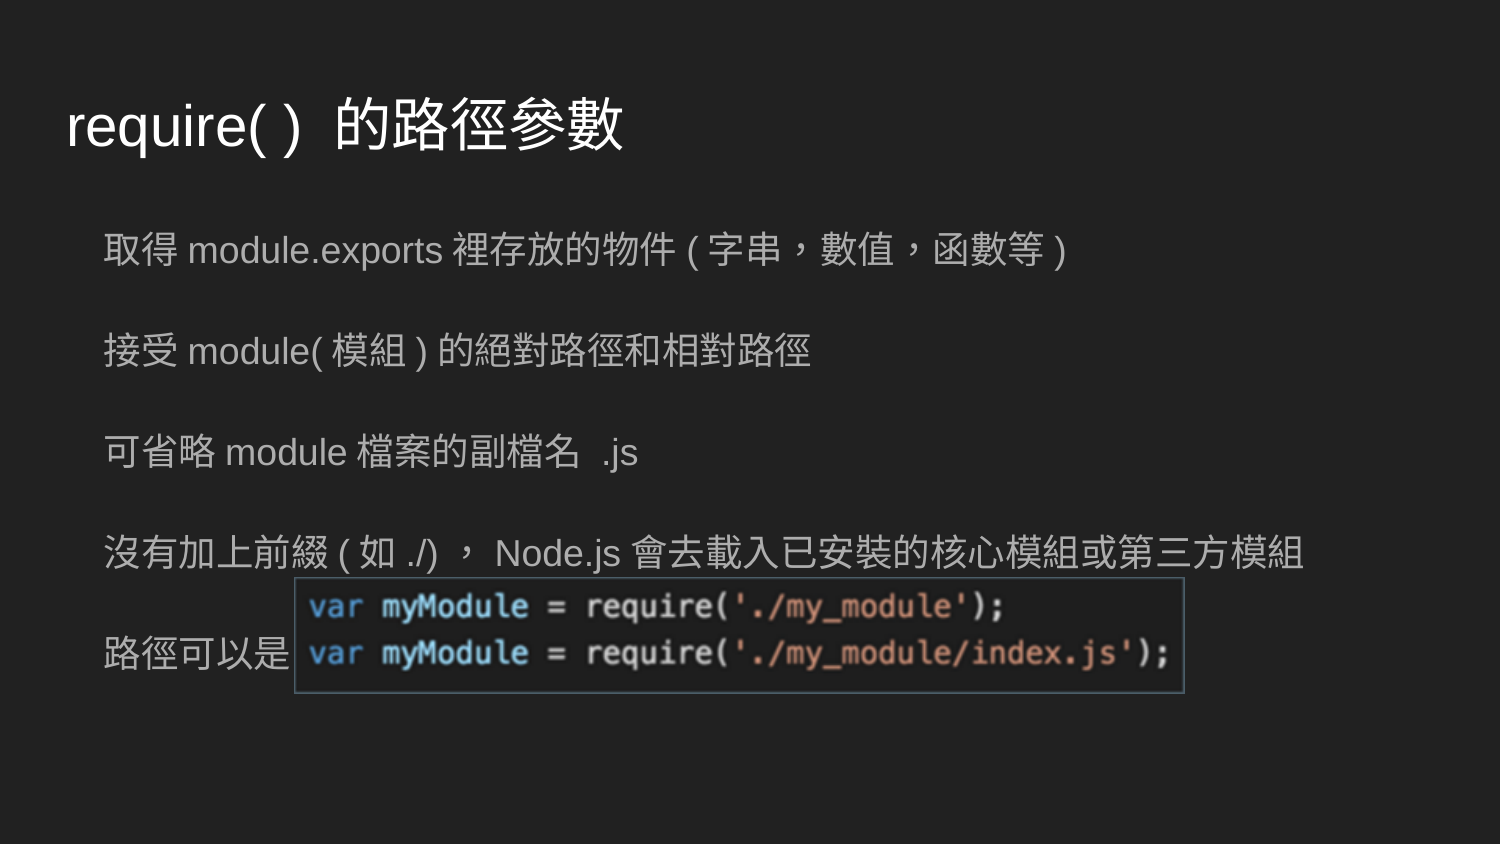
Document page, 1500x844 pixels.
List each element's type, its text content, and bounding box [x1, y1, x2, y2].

picture [293, 577, 1186, 694]
title require( ) 的路徑參數 [51, 72, 1449, 167]
list 取得module.exports裡存放的物件(字串，數值，函數等) 接受module(模組)的絕對路徑和相對路徑 可省略module檔案的副檔名 .js 沒有加上前綴(如./)，Node.js會去載入已安裝的核心模組或第三方模組 路徑可以是目錄，require會試圖載入該目錄下的index.js [51, 189, 1449, 750]
